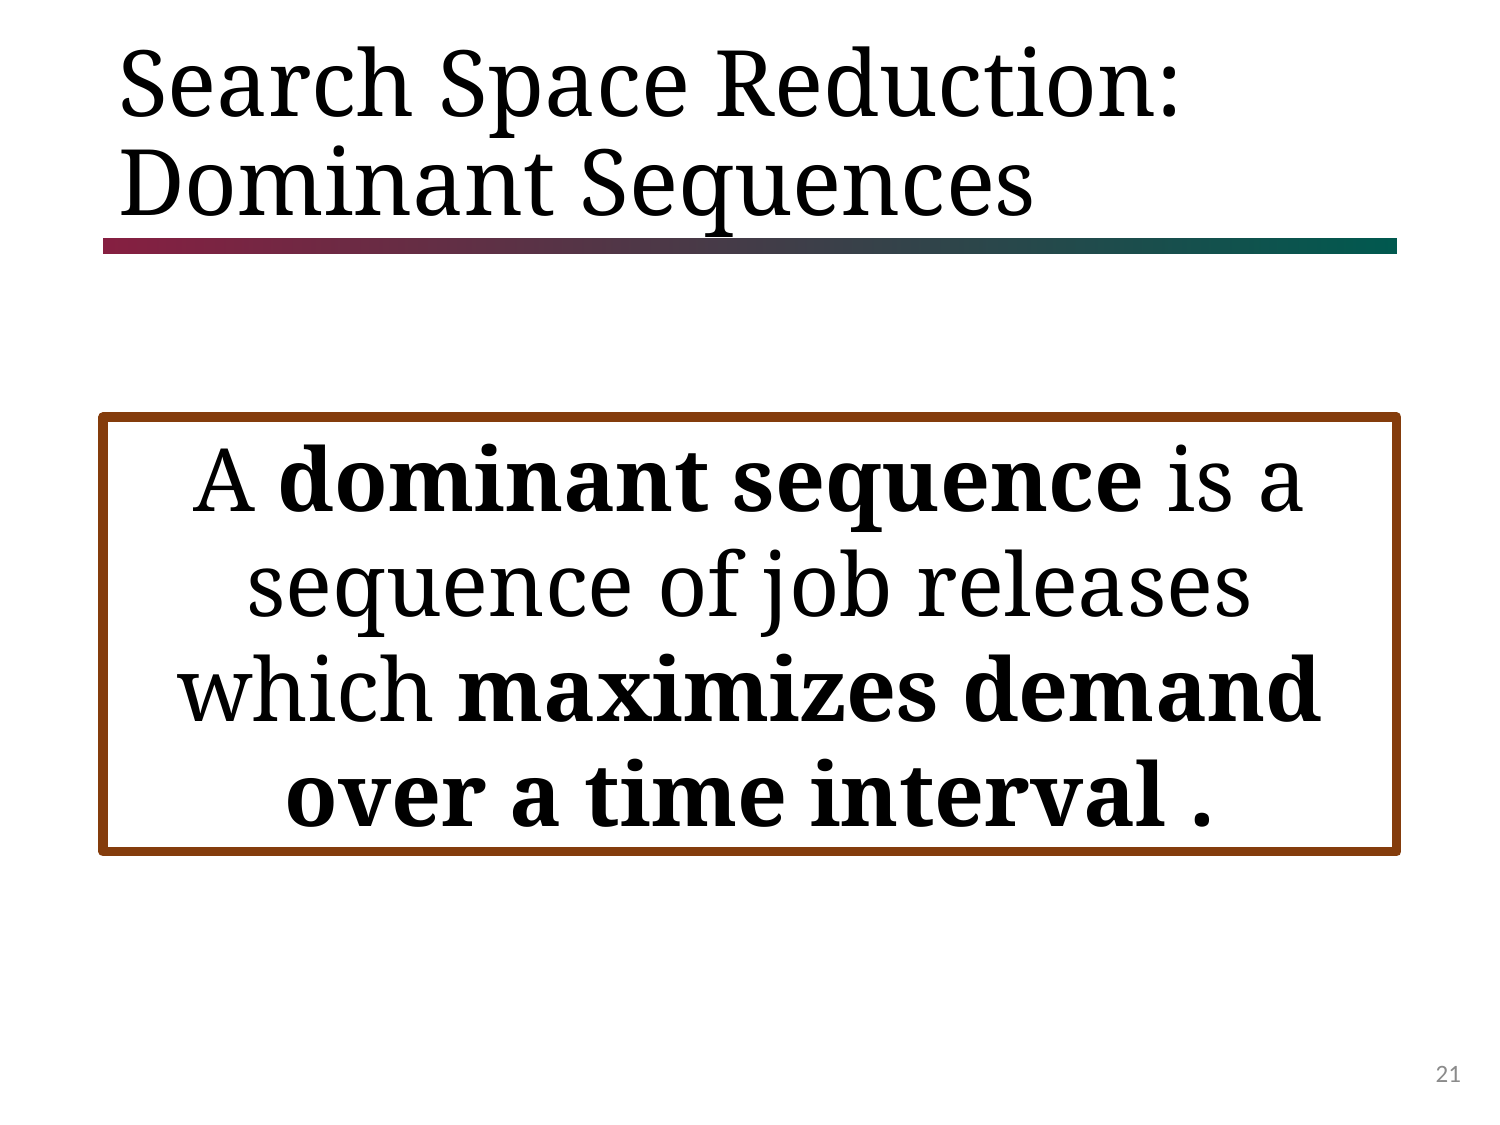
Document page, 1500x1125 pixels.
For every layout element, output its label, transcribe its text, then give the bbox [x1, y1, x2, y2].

title Search Space Reduction: Dominant Sequences [103, 27, 1397, 246]
slide_number 21 [1396, 1042, 1500, 1103]
